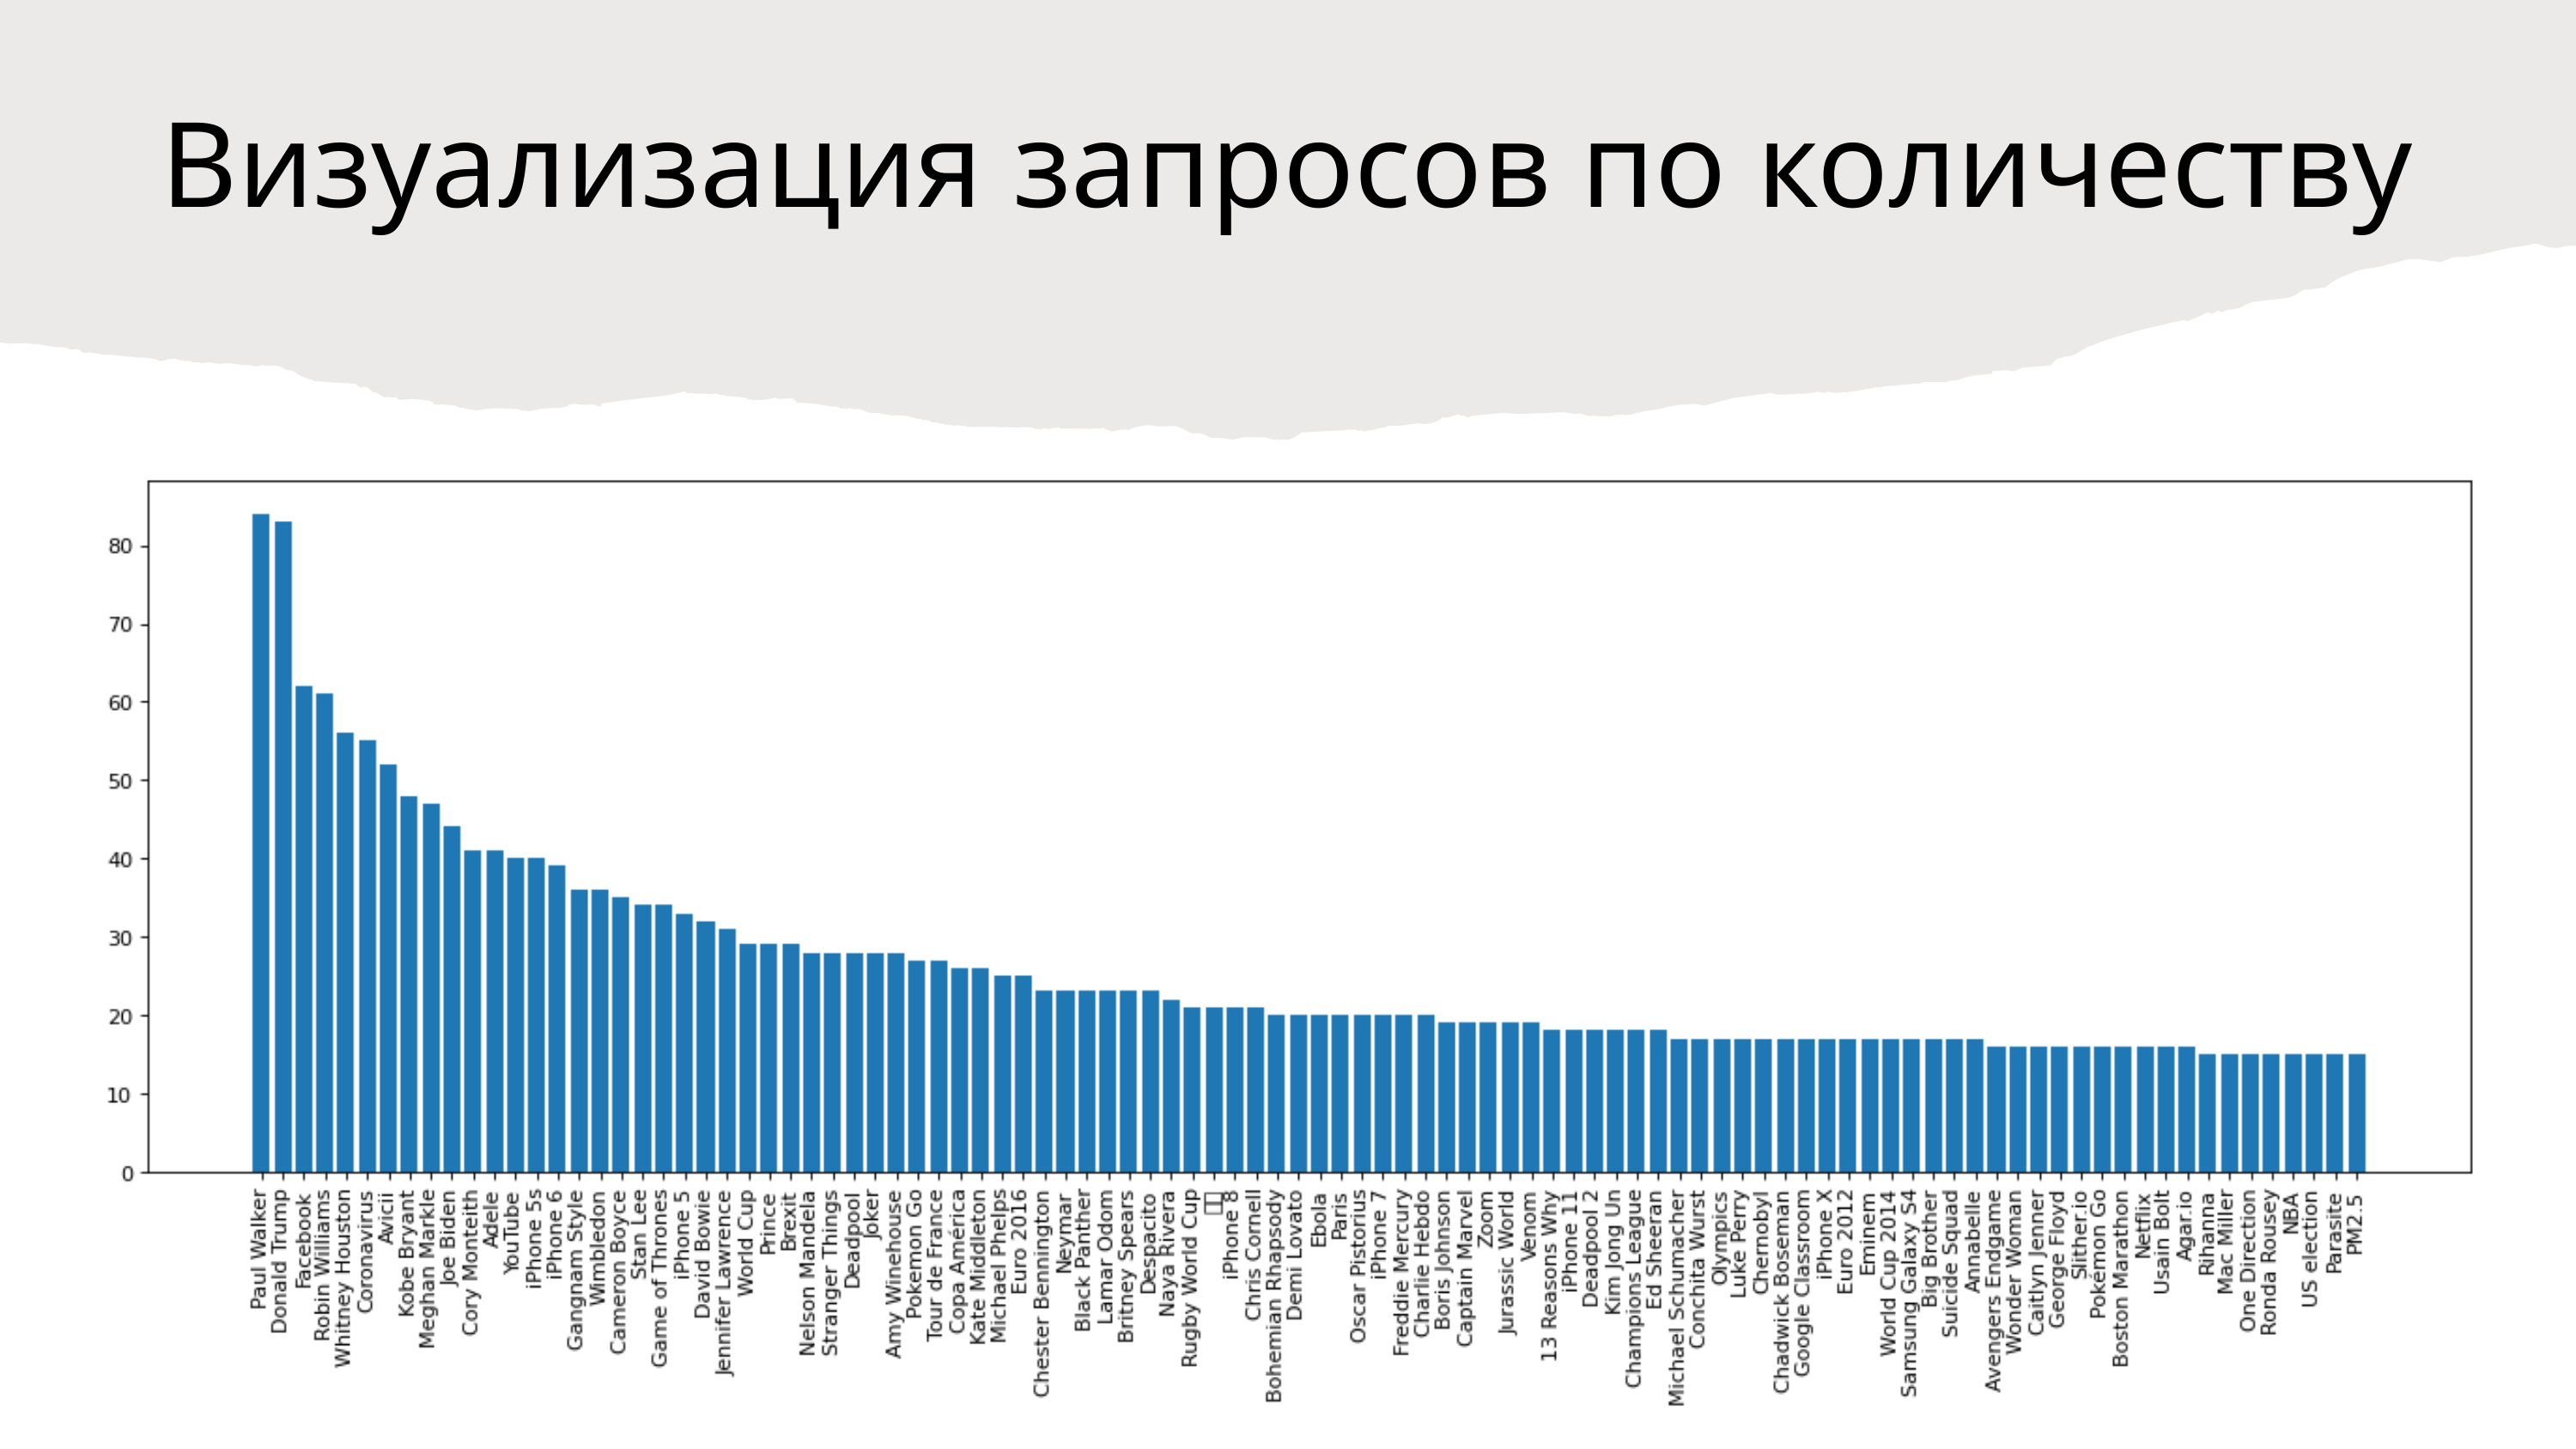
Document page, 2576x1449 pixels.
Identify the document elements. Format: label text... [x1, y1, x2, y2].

text_box [0, 0, 2576, 442]
text_box [0, 246, 2576, 1449]
text_box Визуализация запросов по количеству [98, 0, 2478, 239]
picture [92, 468, 2484, 1419]
